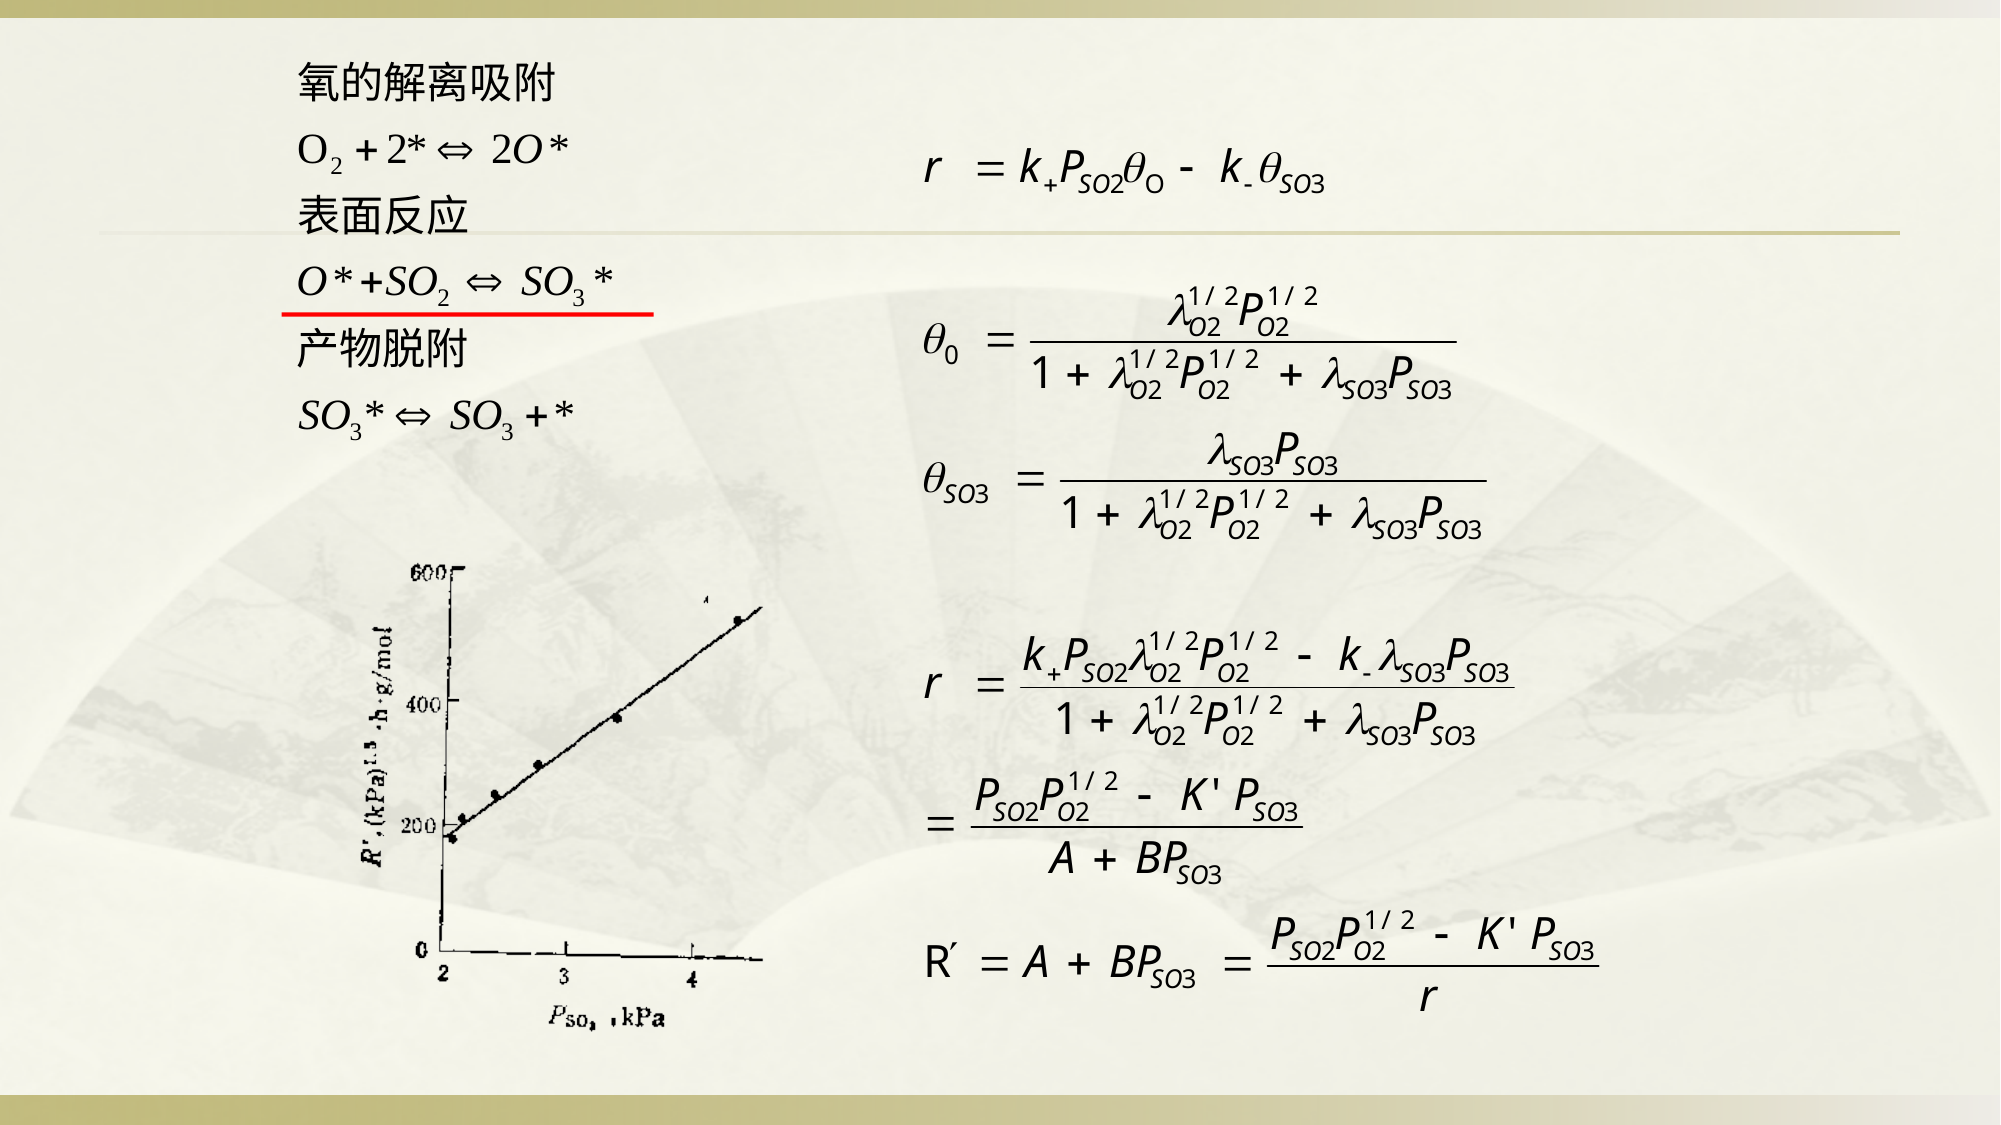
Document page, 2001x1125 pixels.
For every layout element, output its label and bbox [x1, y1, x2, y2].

list [916, 134, 1610, 1022]
list [290, 54, 620, 516]
picture [314, 526, 816, 1044]
